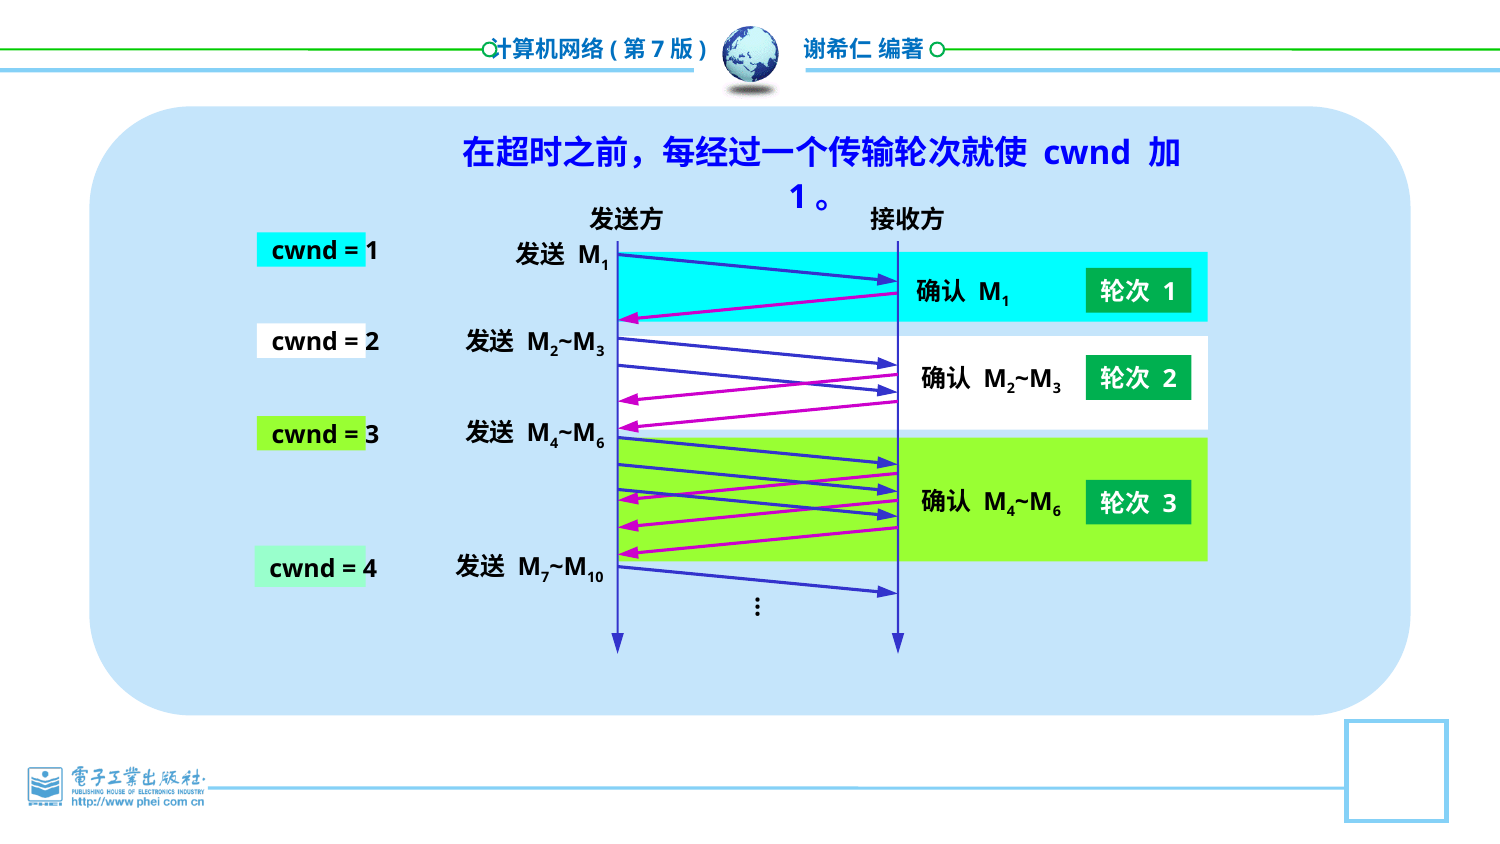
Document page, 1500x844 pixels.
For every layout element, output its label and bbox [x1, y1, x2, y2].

text_box [87, 104, 1413, 718]
picture [23, 764, 208, 809]
picture [720, 24, 780, 100]
